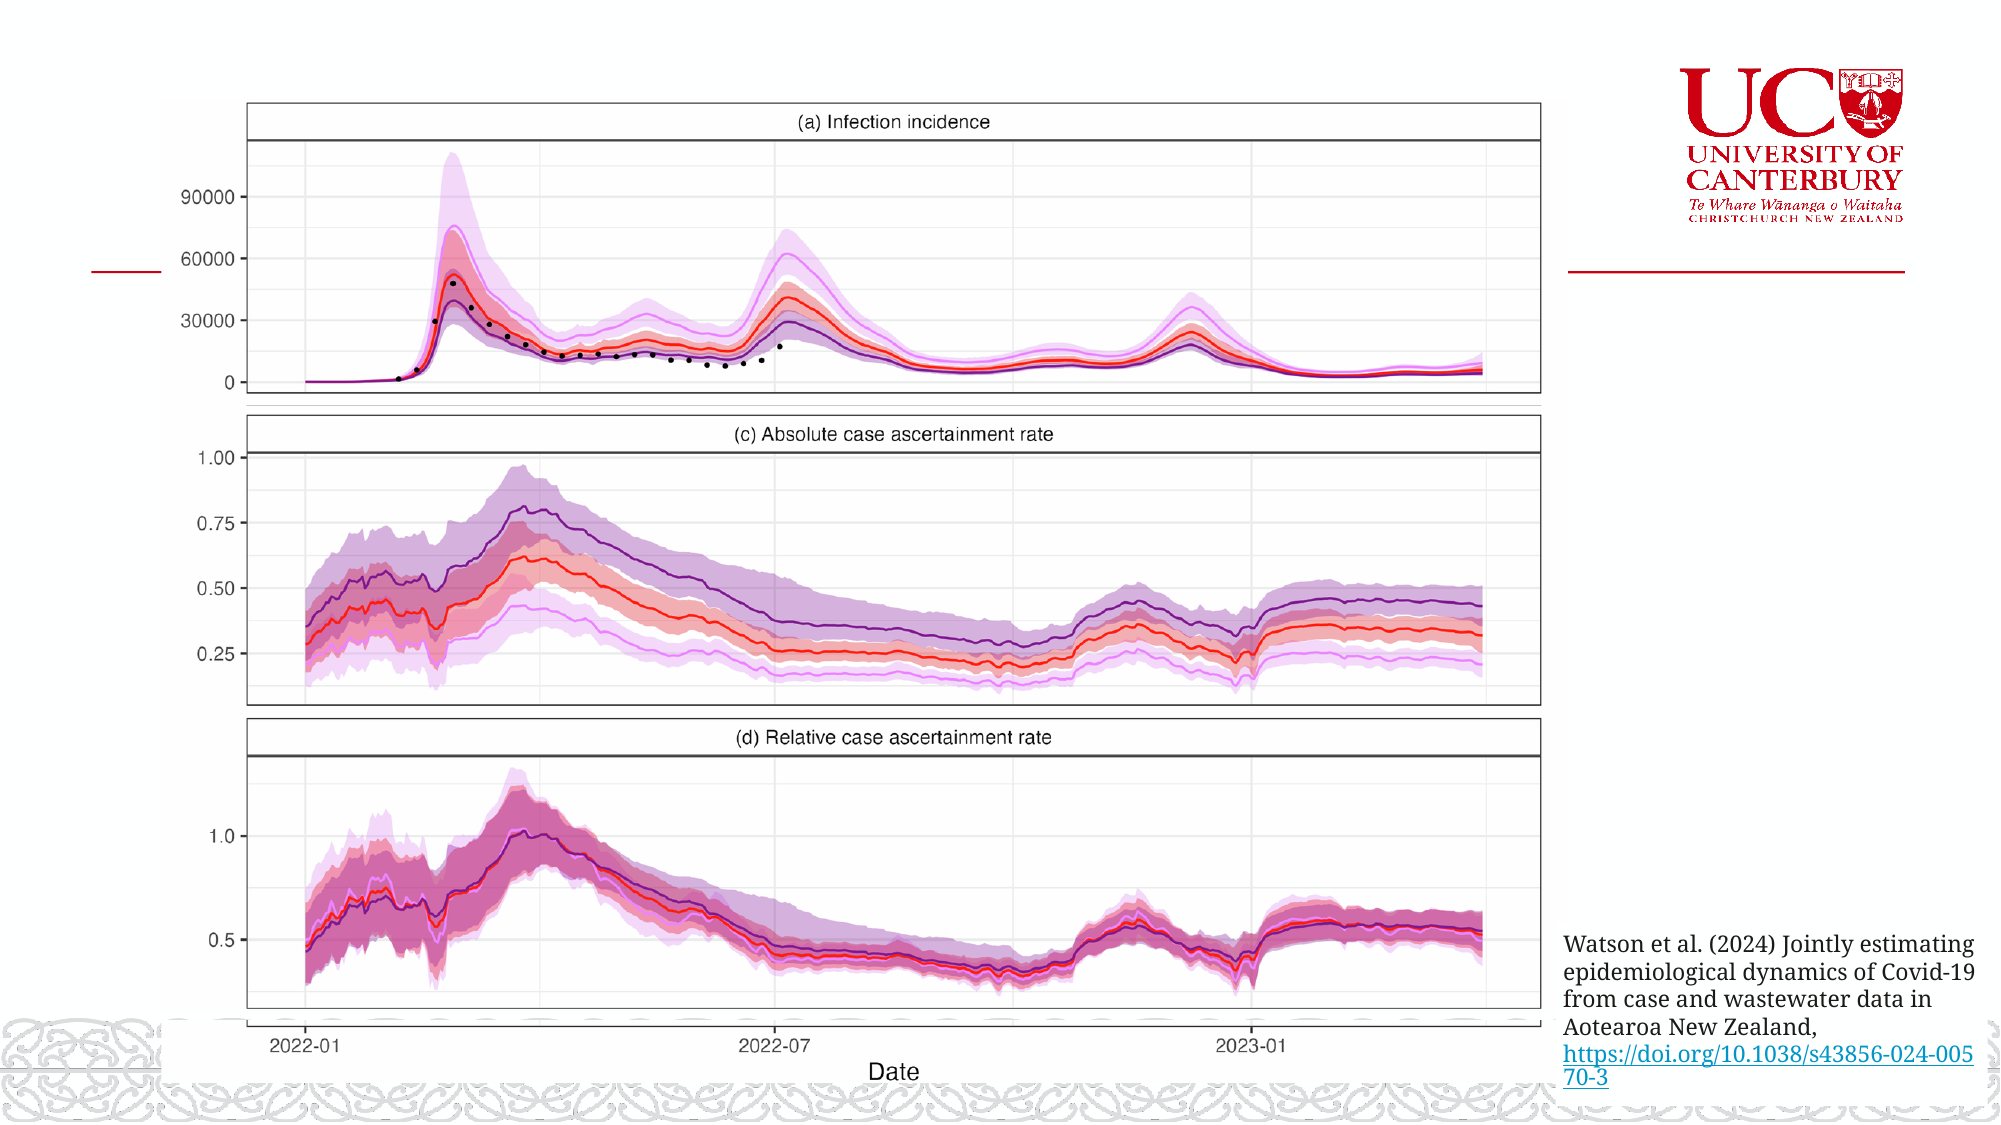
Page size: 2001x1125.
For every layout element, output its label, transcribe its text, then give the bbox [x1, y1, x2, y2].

picture [161, 99, 1569, 1014]
text_box Watson et al. (2024) Jointly estimating epidemiological dynamics of Covid-19 from case and wastewater data in Aotearoa New Zealand, https://doi.org/10.1038/s43856-024-00570-3 [1555, 922, 1988, 1106]
picture [1636, 27, 1947, 262]
picture [161, 1020, 1569, 1086]
